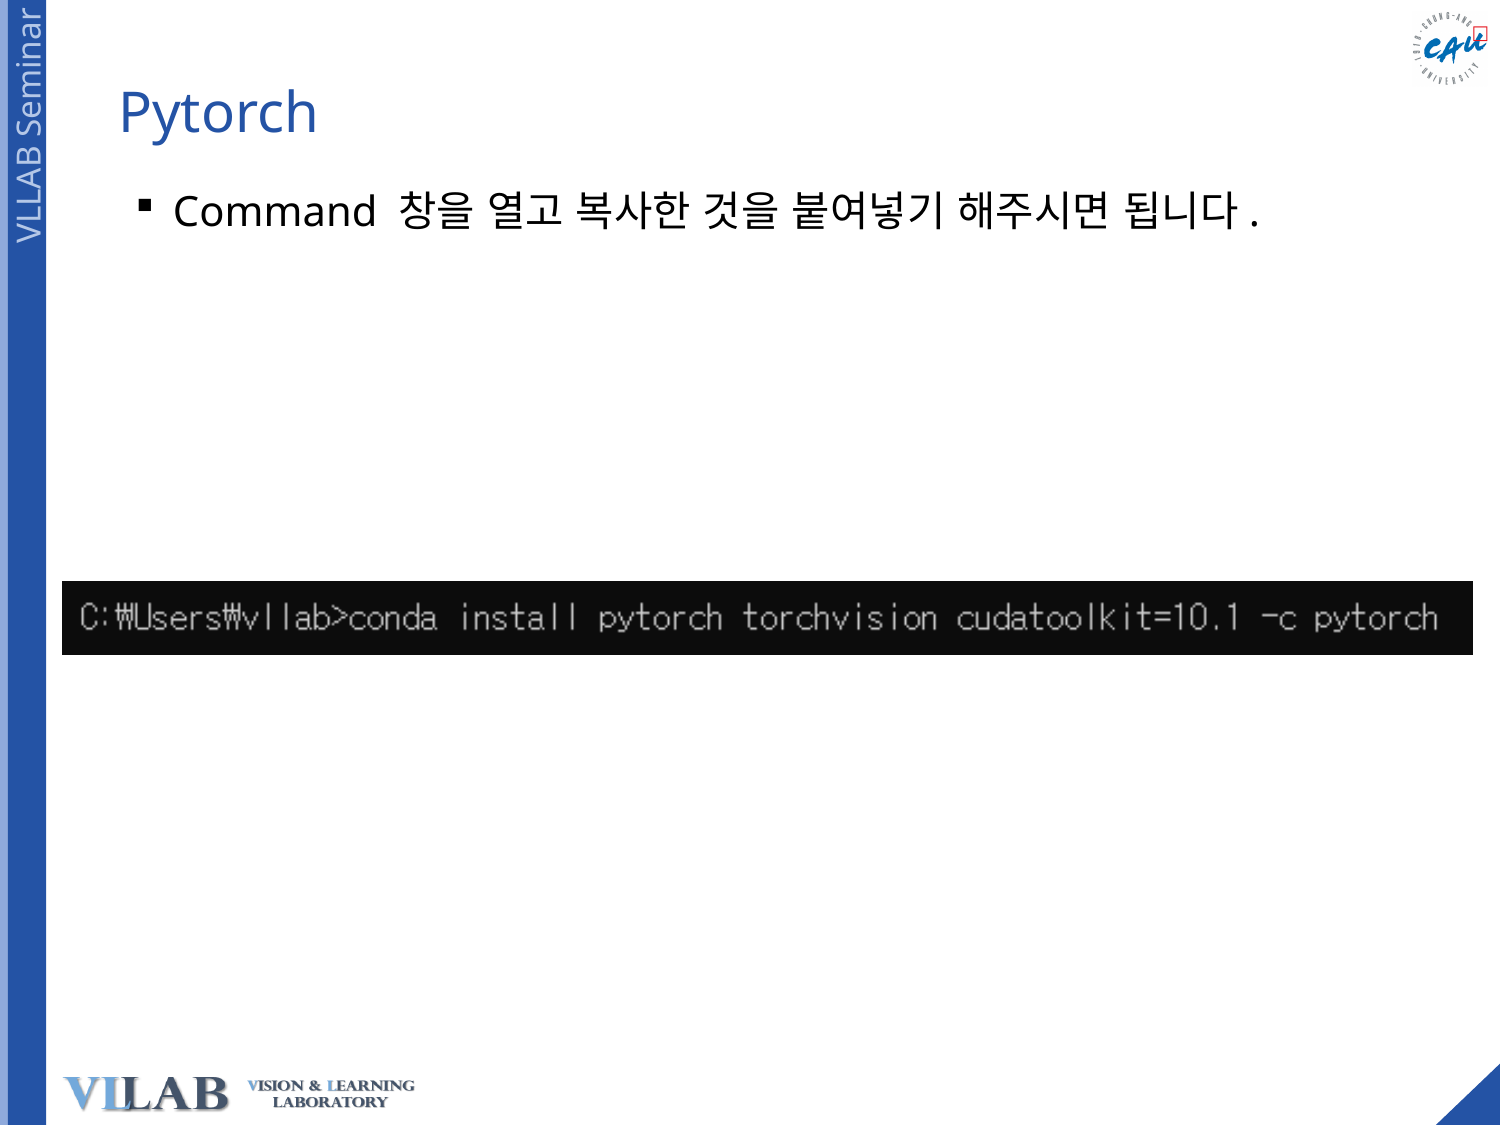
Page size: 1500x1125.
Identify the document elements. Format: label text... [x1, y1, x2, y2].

title Pytorch [103, 46, 1397, 183]
picture [62, 581, 1473, 655]
picture [55, 1065, 424, 1120]
text_box Command 창을 열고 복사한 것을 붙여넣기 해주시면 됩니다. [120, 182, 1415, 252]
picture [1412, 11, 1488, 87]
